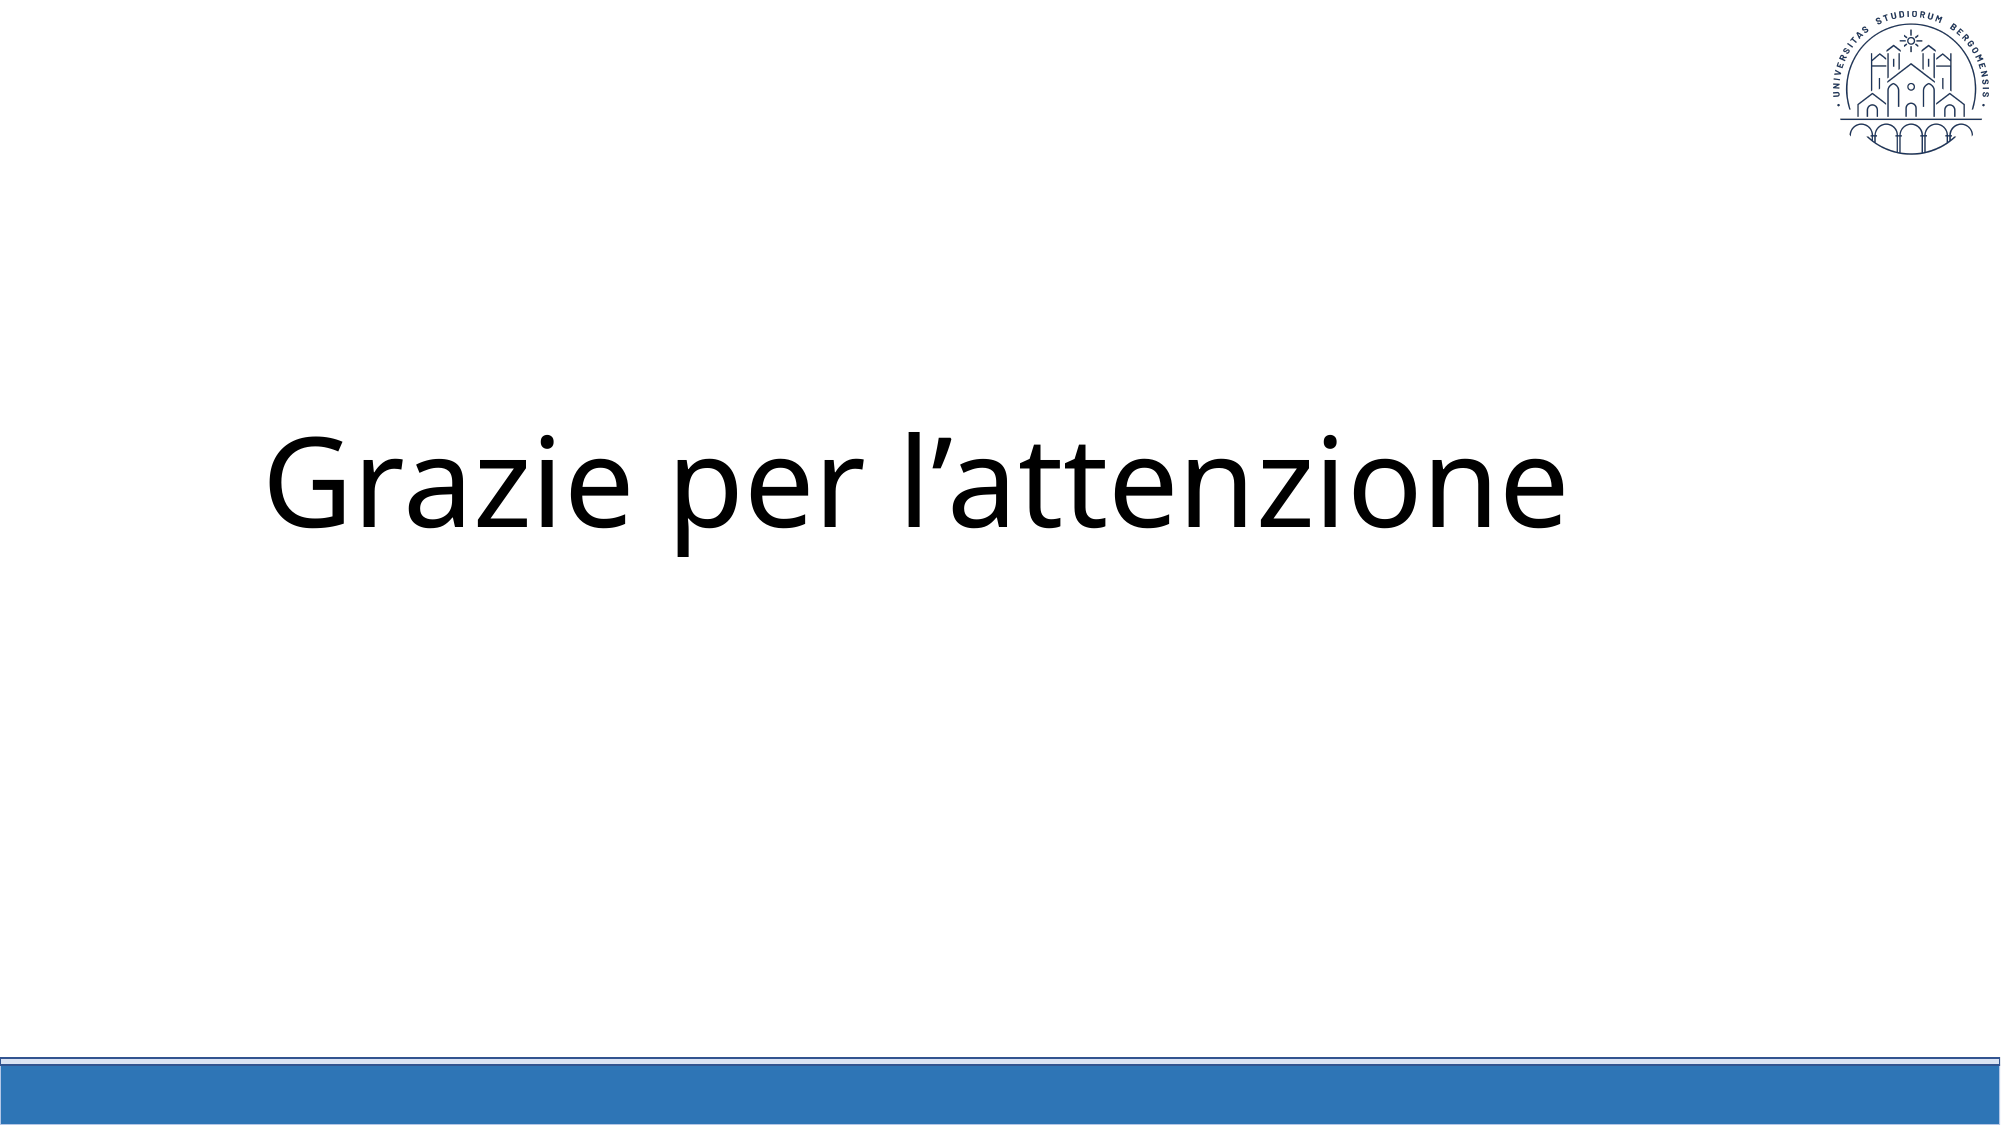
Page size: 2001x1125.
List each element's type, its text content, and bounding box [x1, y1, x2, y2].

slide_number 68 [1412, 1042, 1863, 1103]
picture [1833, 11, 1989, 155]
title Grazie per l’attenzione [167, 170, 1668, 563]
